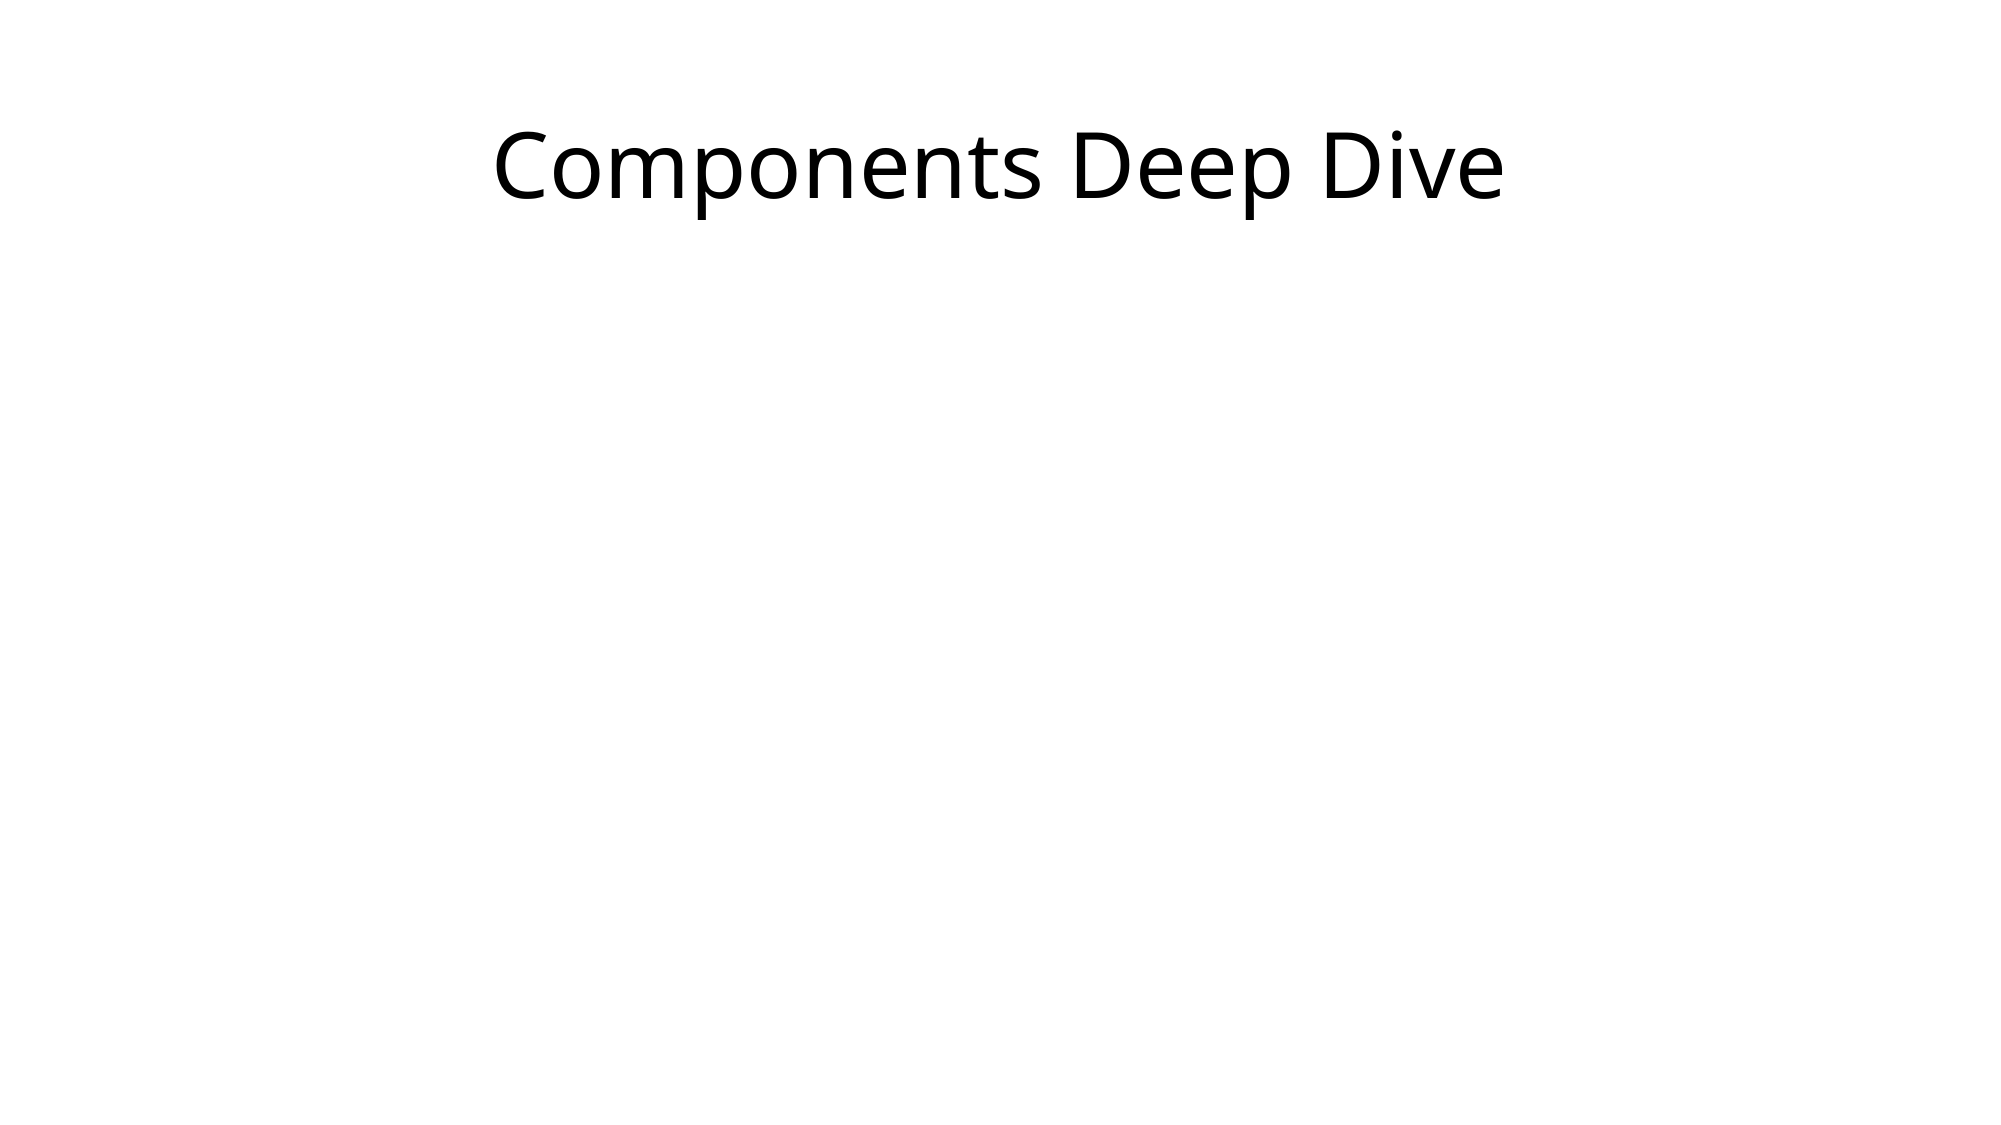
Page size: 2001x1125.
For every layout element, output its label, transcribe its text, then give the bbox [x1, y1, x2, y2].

title Components Deep Dive [137, 59, 1863, 278]
